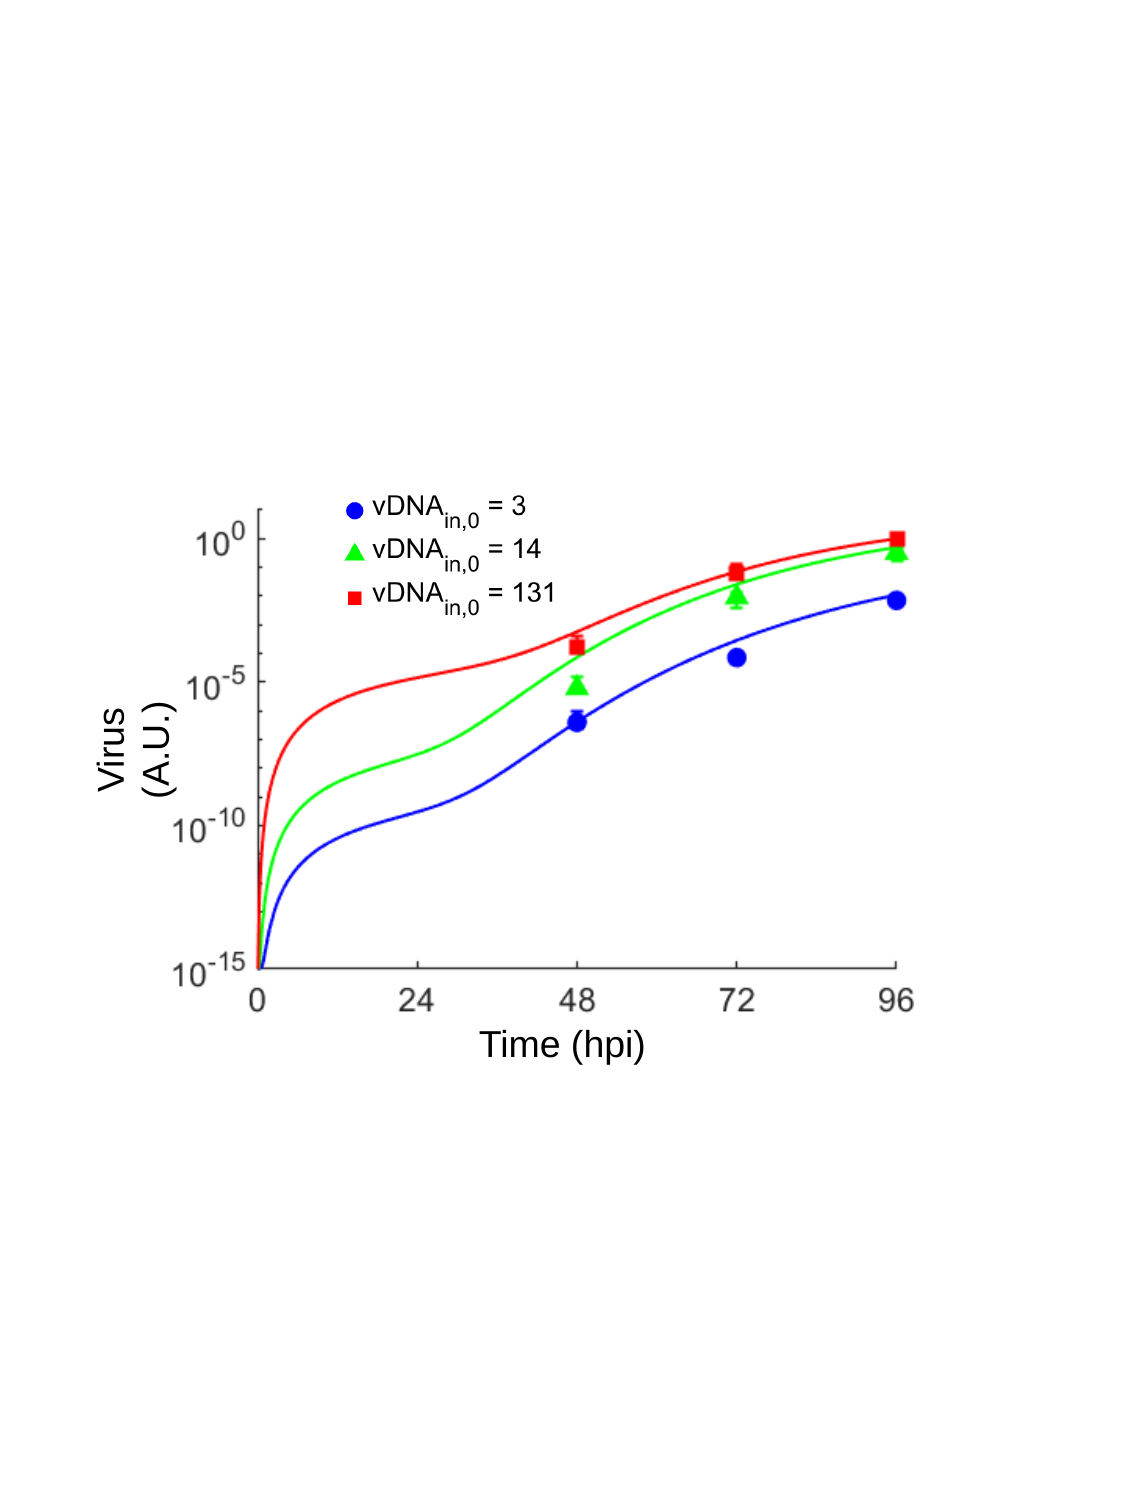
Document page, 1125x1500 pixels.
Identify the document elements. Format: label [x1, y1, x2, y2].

picture [149, 468, 975, 1032]
text_box [78, 487, 667, 1074]
